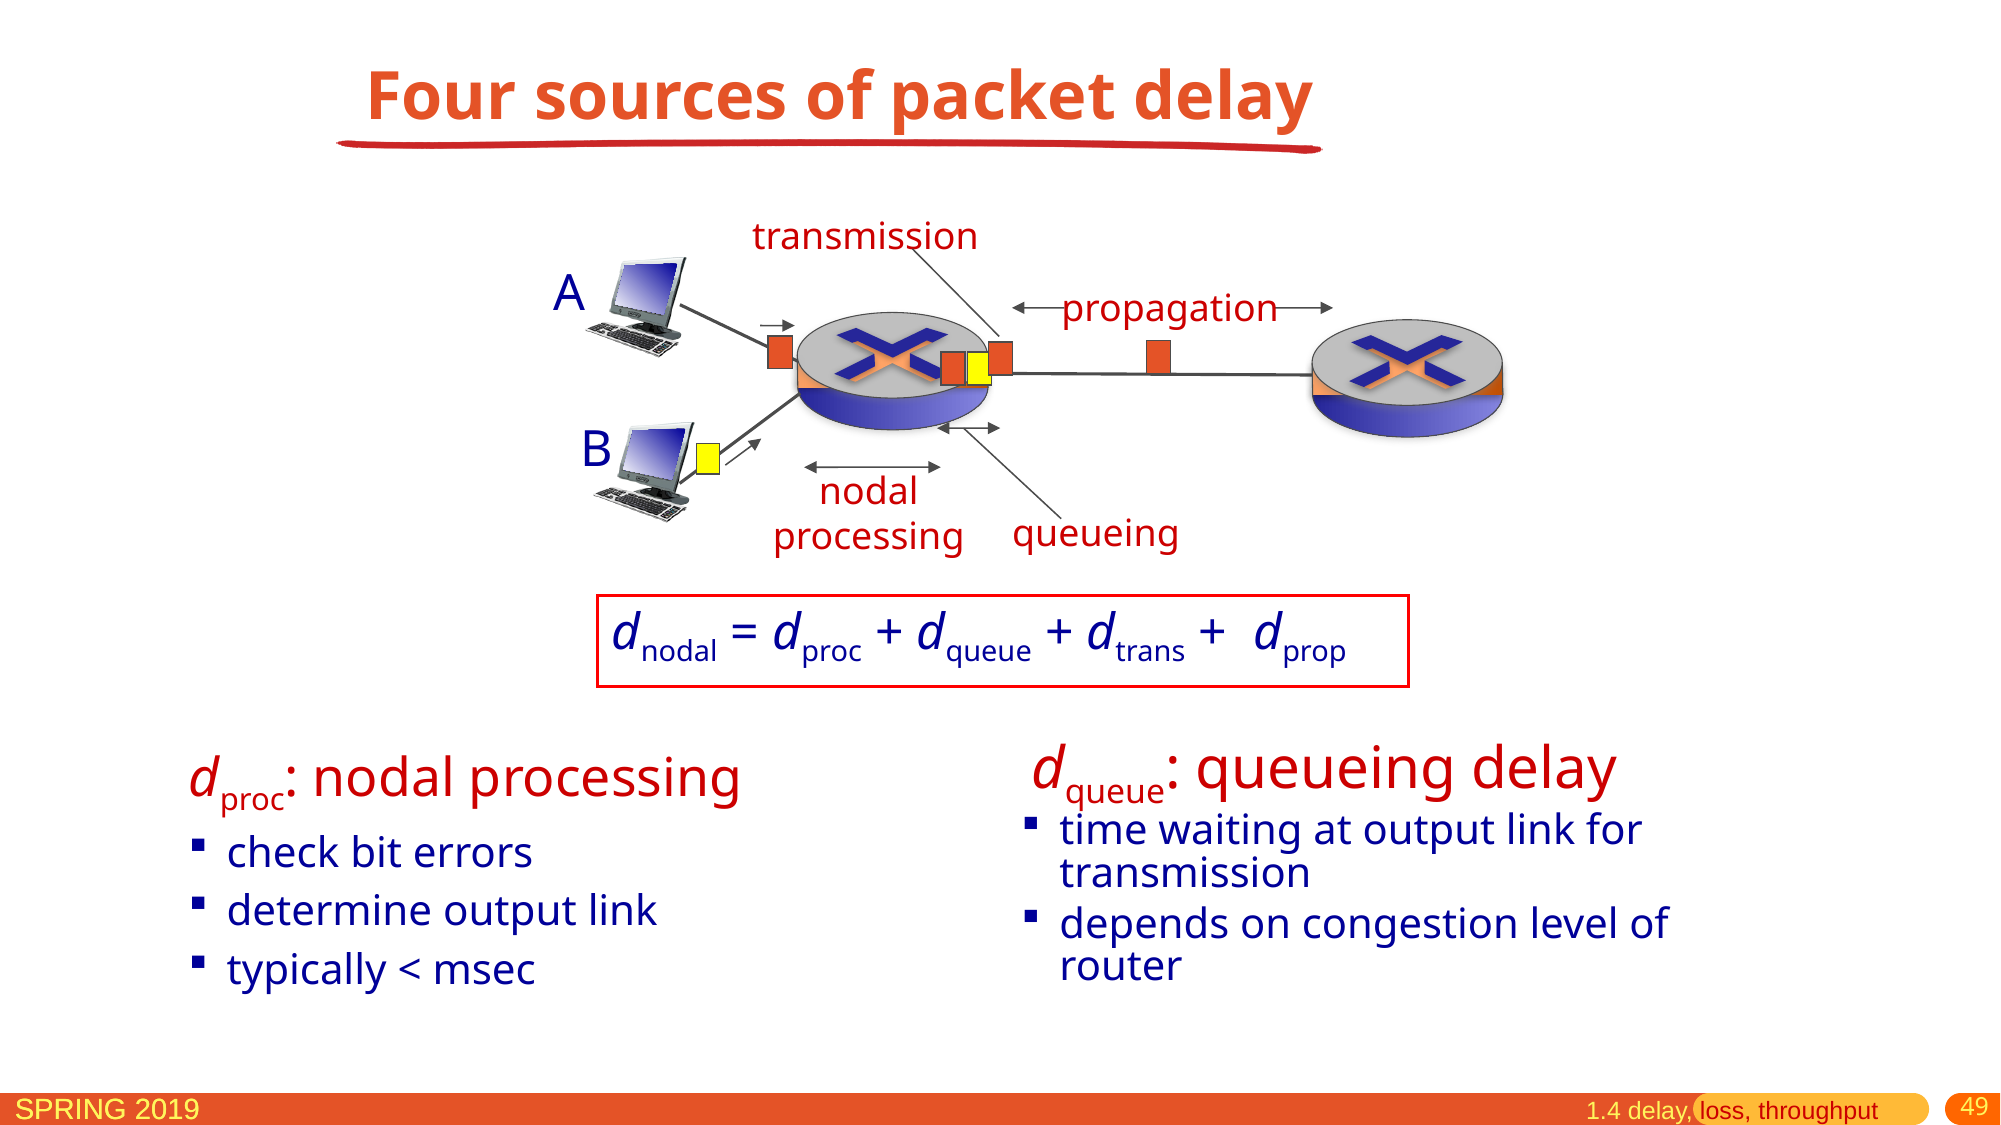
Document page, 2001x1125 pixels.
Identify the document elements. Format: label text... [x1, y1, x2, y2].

footer 1.4 delay, loss, throughput [1570, 1094, 1902, 1125]
picture [331, 135, 1334, 158]
title Four sources of packet delay [350, 26, 1625, 160]
list dproc: nodal processing check bit errors determine output link typically < msec [173, 735, 799, 1005]
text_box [535, 204, 1504, 687]
text_box dqueue: queueing delay time waiting at output link for transmission depends on congestion level of router [1006, 727, 1686, 1035]
slide_number 49 [1944, 1092, 2000, 1125]
